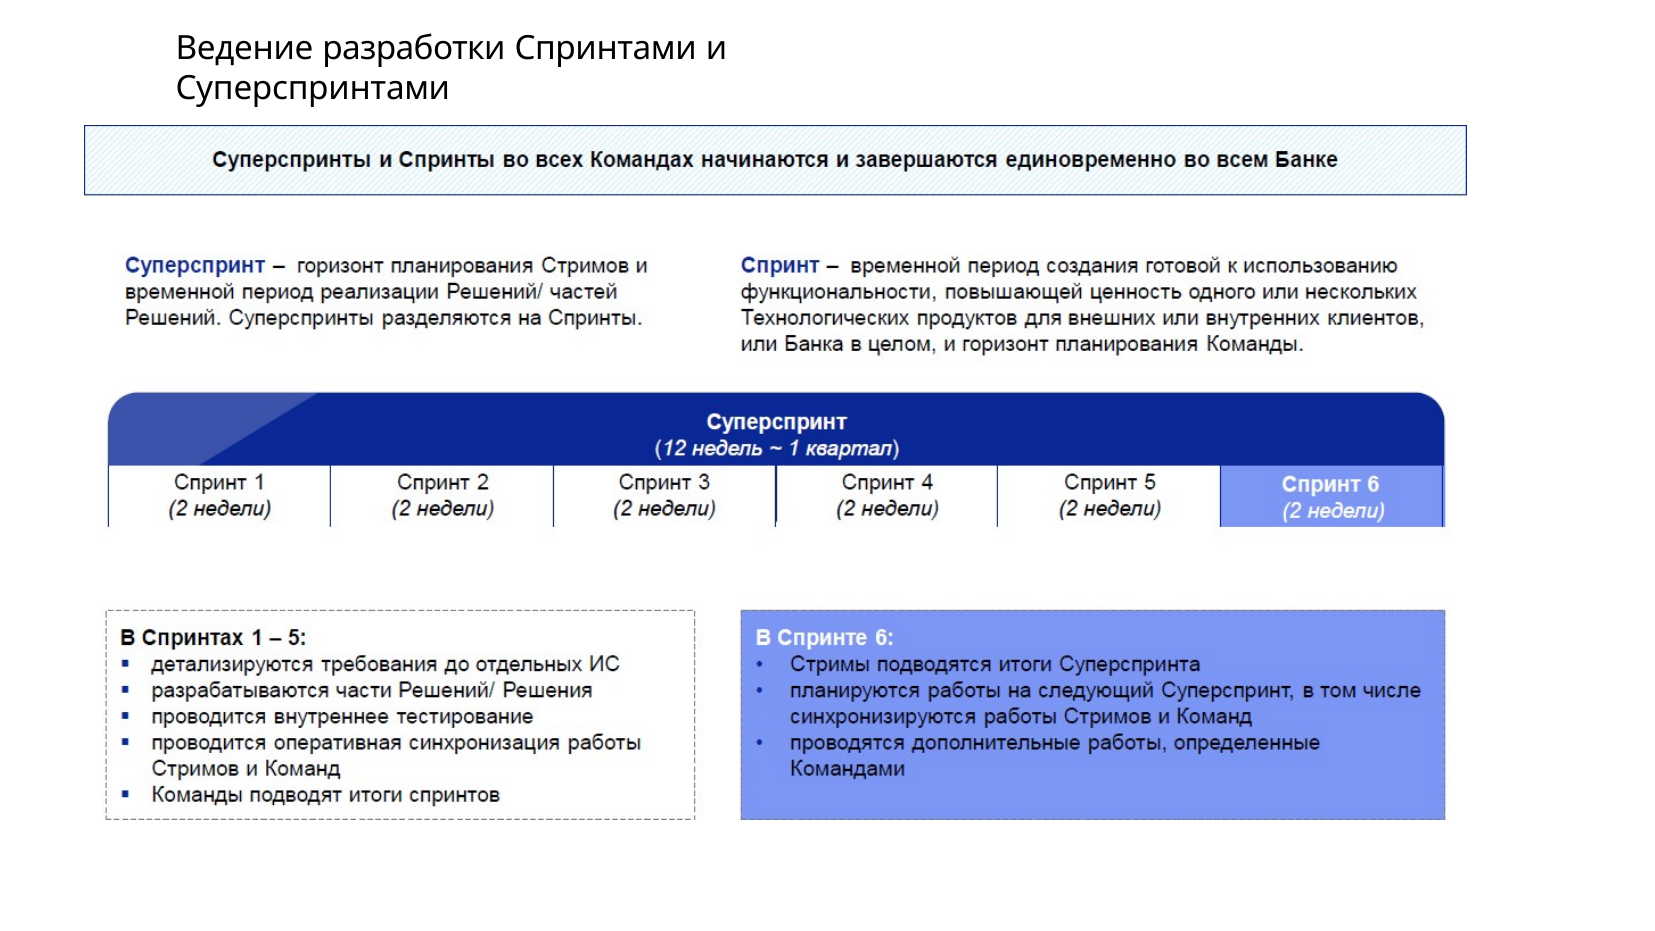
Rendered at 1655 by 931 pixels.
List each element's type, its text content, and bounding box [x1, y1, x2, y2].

text_box Ведение разработки Спринтами и Суперспринтами [173, 24, 972, 106]
picture [84, 125, 1467, 821]
